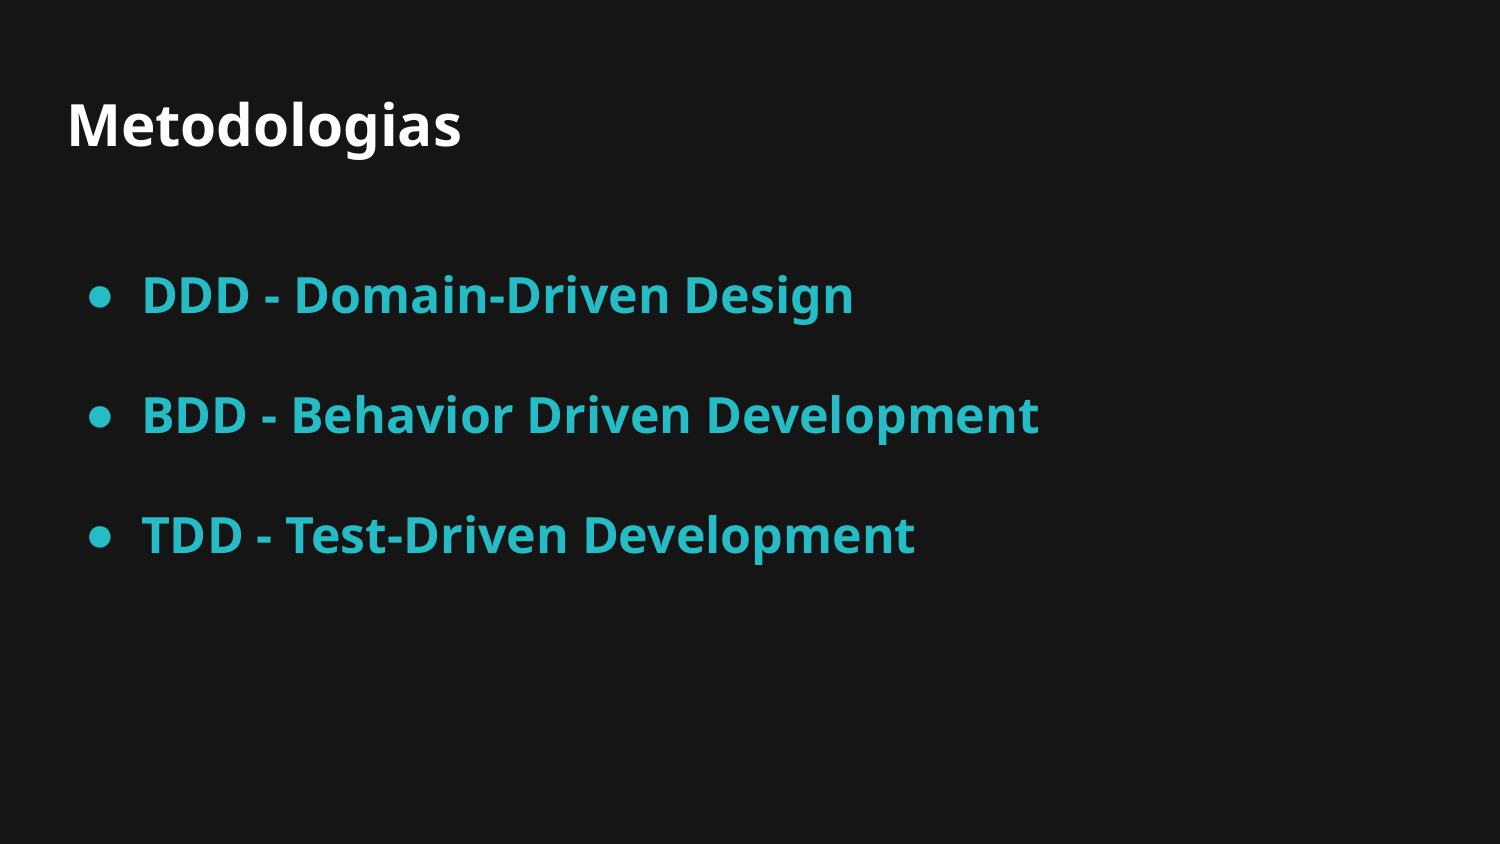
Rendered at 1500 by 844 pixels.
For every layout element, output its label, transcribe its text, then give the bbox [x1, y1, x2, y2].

title Metodologias [51, 72, 1449, 167]
list DDD - Domain-Driven Design BDD - Behavior Driven Development TDD - Test-Driven Development [51, 189, 1449, 750]
